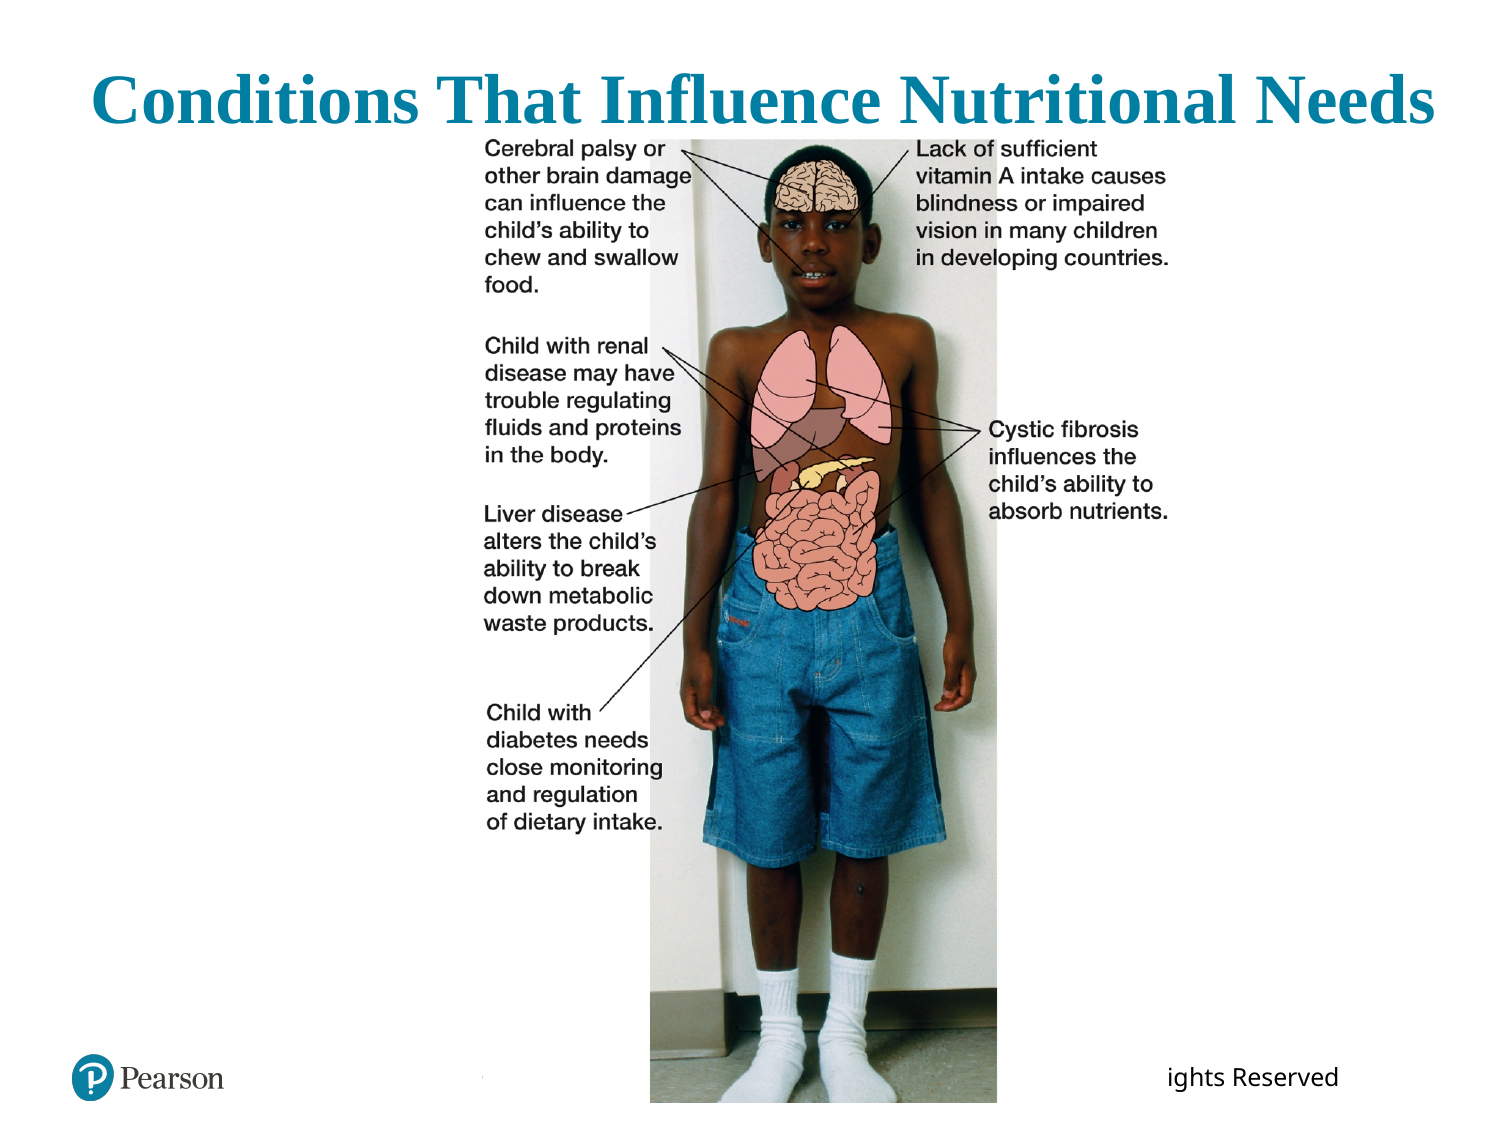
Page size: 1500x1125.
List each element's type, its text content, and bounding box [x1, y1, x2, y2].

picture [482, 135, 1169, 1103]
picture [72, 1054, 88, 1070]
picture [72, 1087, 83, 1101]
picture [98, 1054, 224, 1101]
picture [80, 1063, 106, 1088]
title Conditions That Influence Nutritional Needs [75, 37, 1458, 213]
